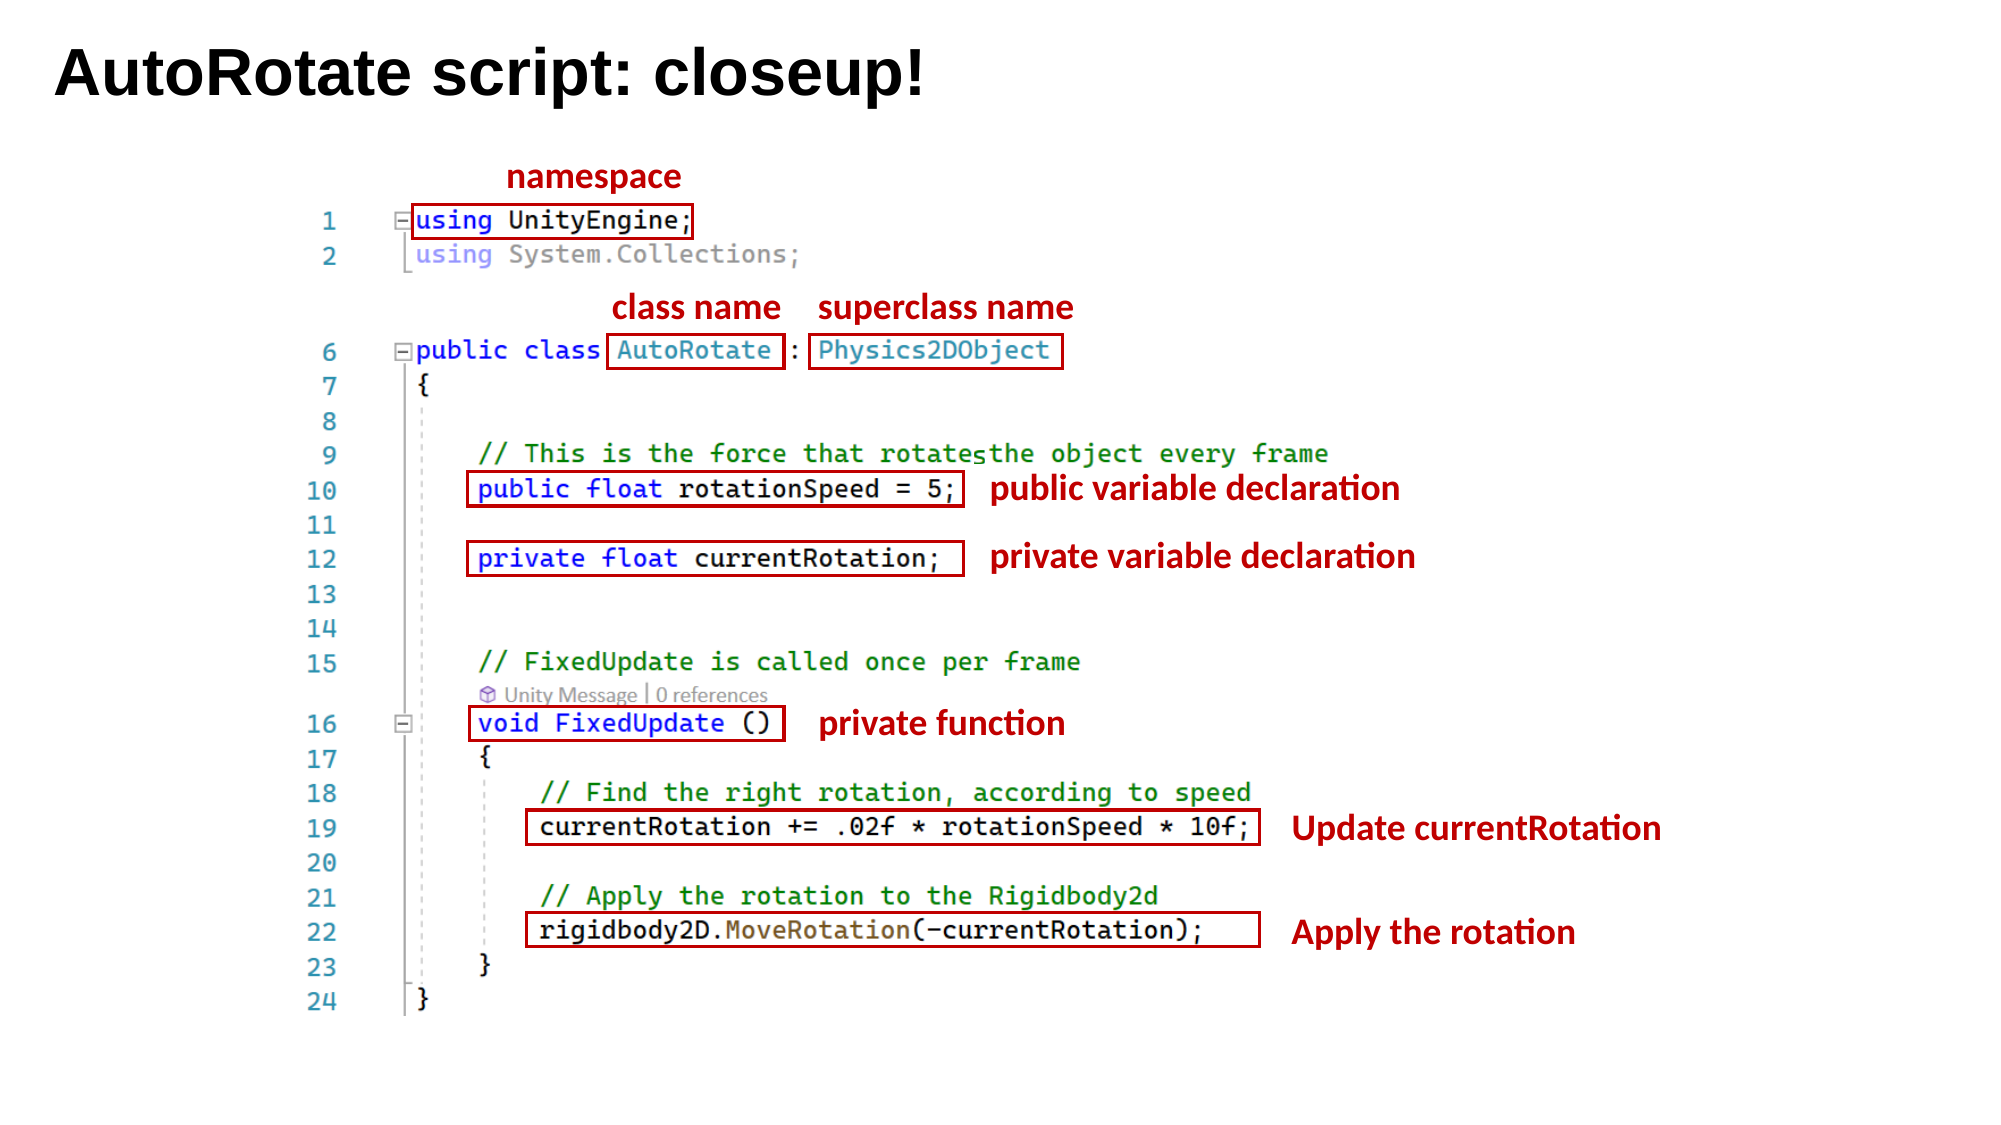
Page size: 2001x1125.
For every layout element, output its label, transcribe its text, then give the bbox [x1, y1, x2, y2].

picture [306, 206, 1339, 280]
text_box AutoRotate script: closeup! [38, 21, 943, 116]
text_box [412, 143, 698, 239]
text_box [802, 274, 1091, 369]
picture [306, 334, 1339, 1016]
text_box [526, 795, 1679, 857]
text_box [594, 274, 800, 369]
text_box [466, 523, 1434, 585]
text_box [466, 455, 1418, 517]
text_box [526, 899, 1593, 960]
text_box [469, 690, 1083, 752]
